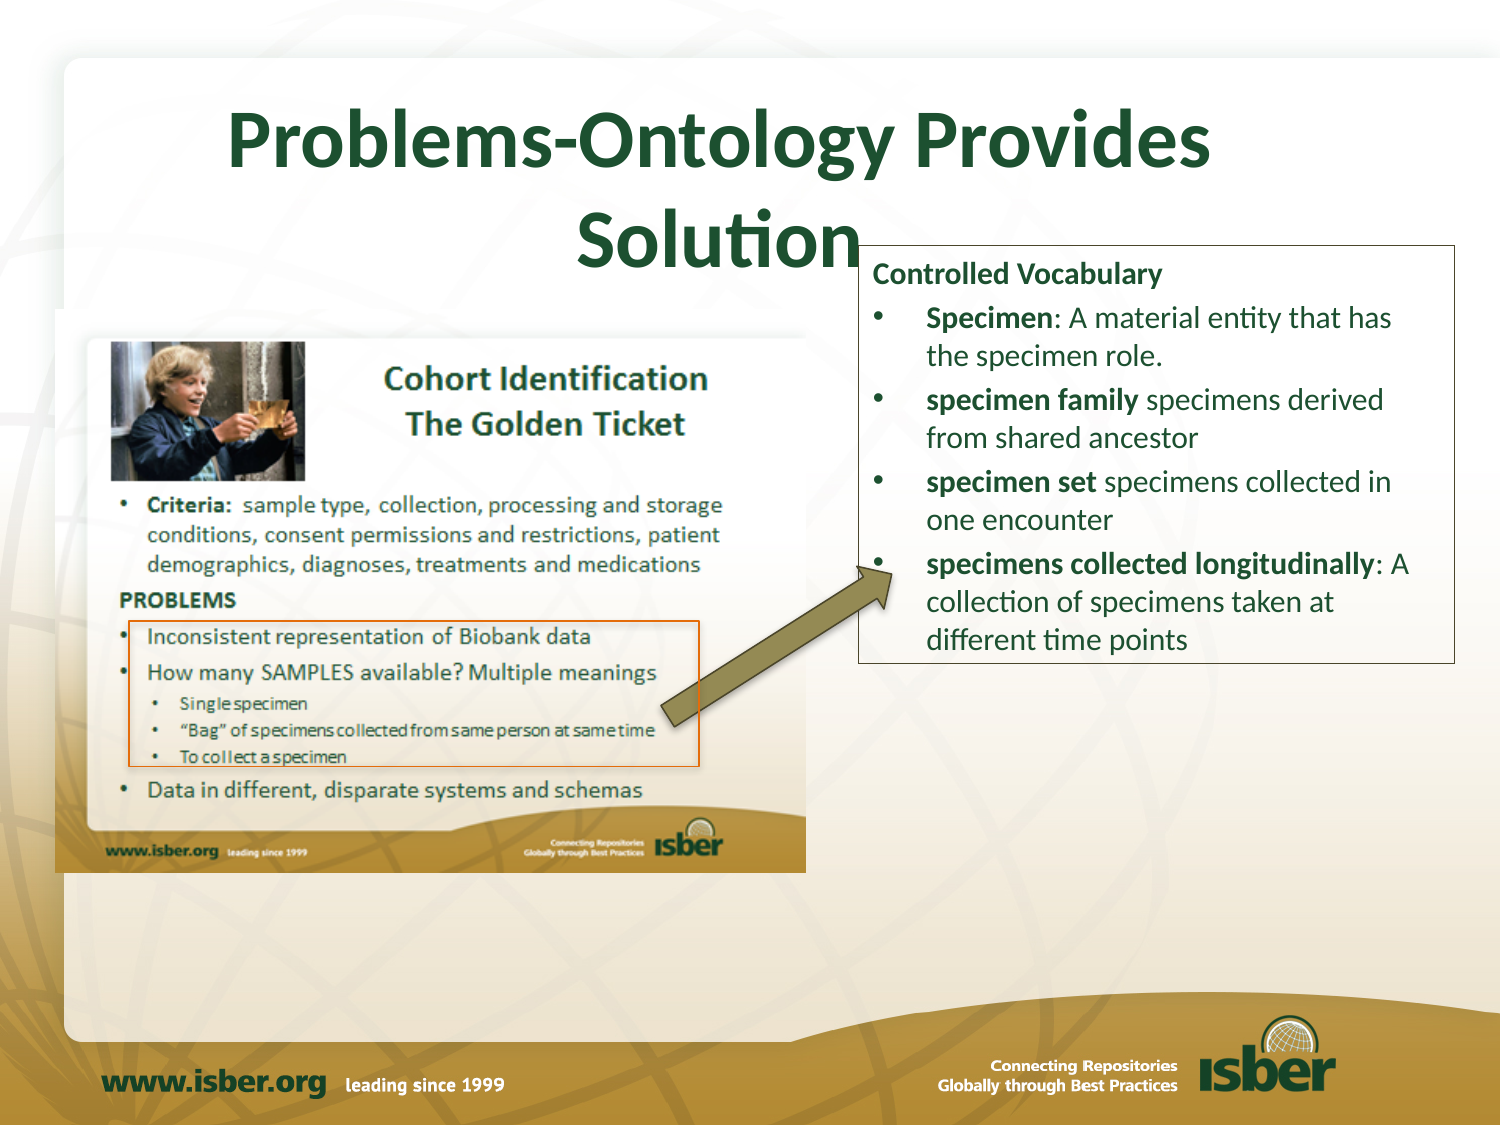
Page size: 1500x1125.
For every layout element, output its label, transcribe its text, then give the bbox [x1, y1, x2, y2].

picture [0, 0, 1500, 1125]
text_box [811, 565, 893, 642]
list Controlled Vocabulary Specimen: A material entity that has the specimen role. specimen family specimens derived from shared ancestor specimen set specimens collected in one encounter specimens collected longitudinally: A collection of specimens taken at different time points [858, 245, 1455, 664]
title Problems-Ontology Provides Solution [102, 63, 1338, 305]
